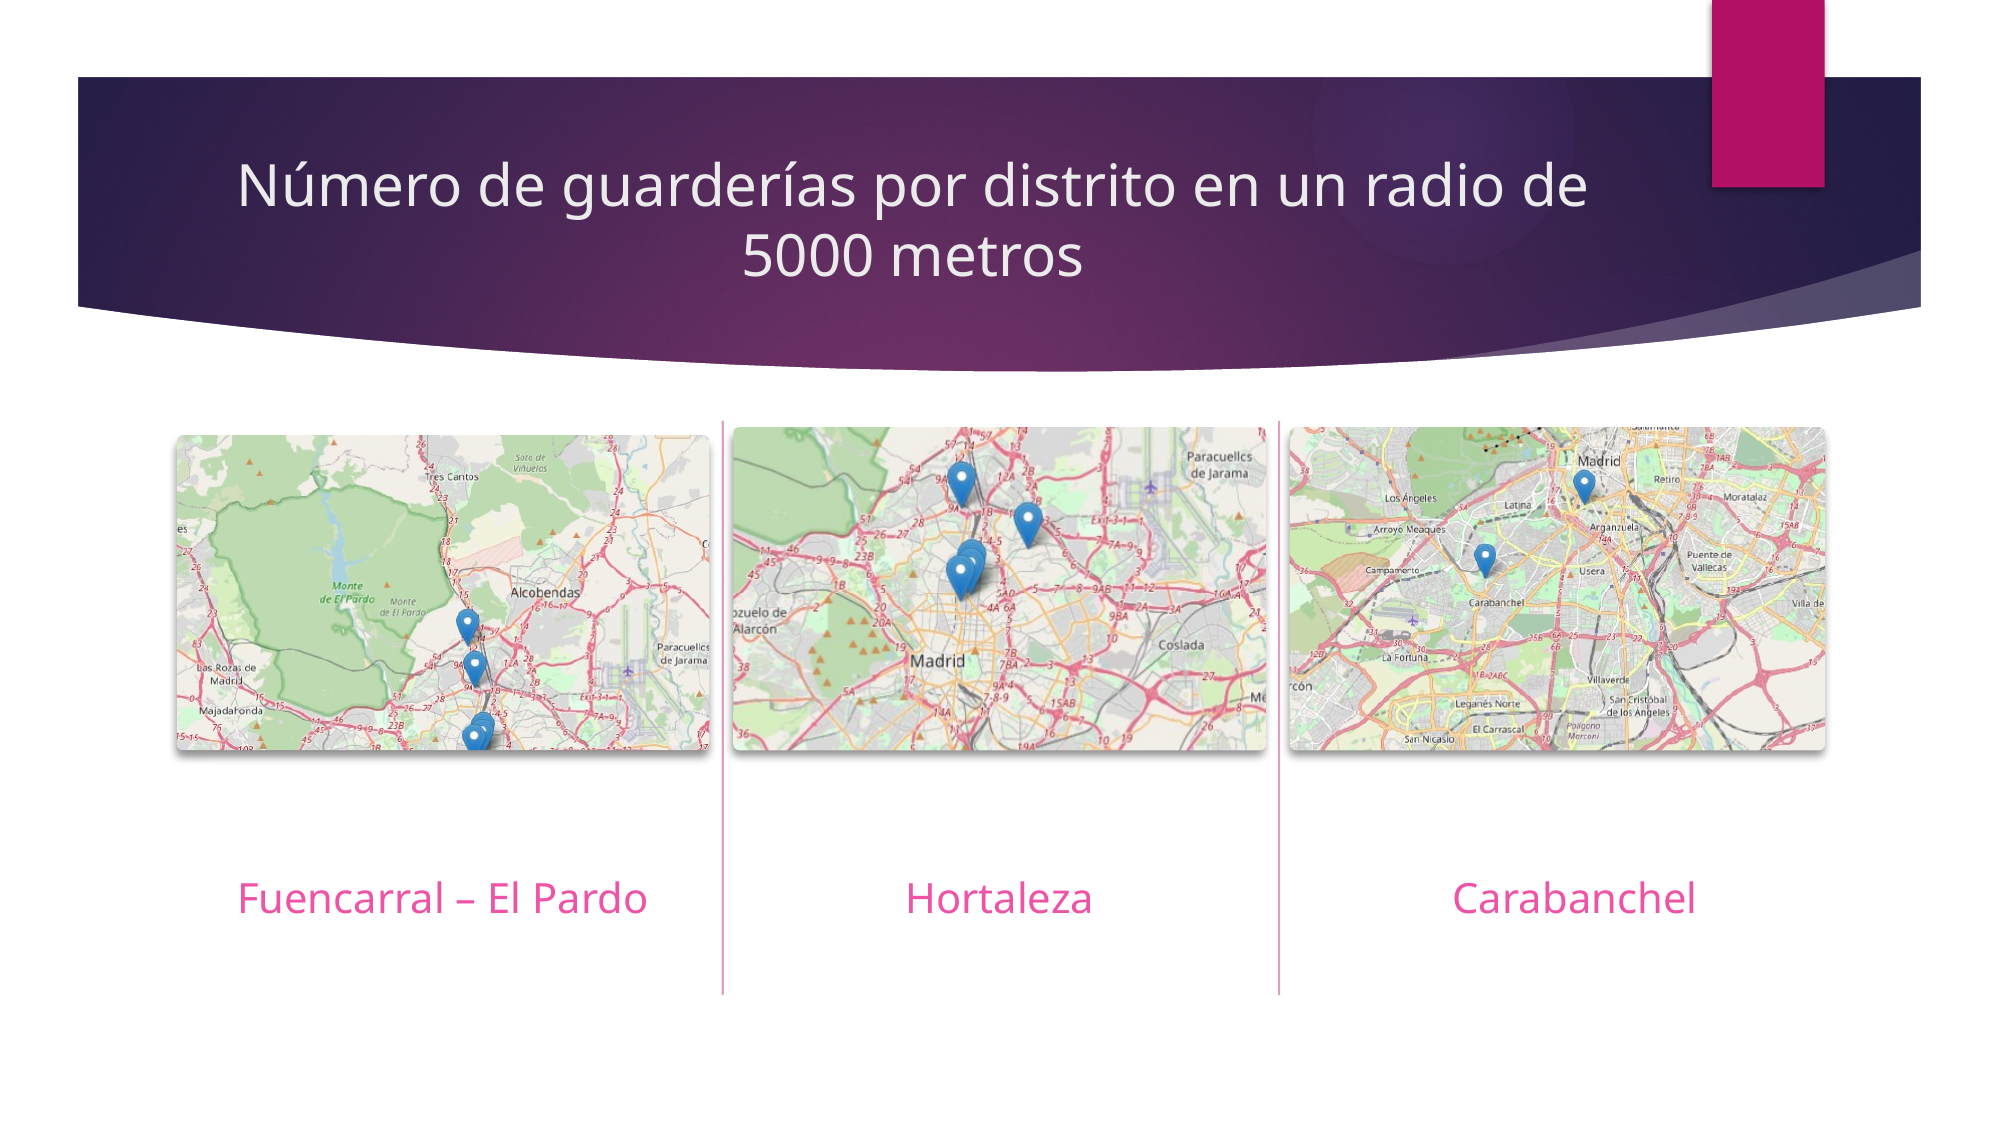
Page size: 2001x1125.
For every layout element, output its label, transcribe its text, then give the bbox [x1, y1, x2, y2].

list Fuencarral – El Pardo [176, 833, 710, 930]
list Hortaleza [749, 834, 1250, 930]
picture [733, 426, 1267, 751]
title Número de guarderías por distrito en un radio de 5000 metros [189, 159, 1638, 276]
picture [1289, 426, 1826, 751]
picture [176, 434, 710, 751]
list Carabanchel [1324, 834, 1826, 930]
